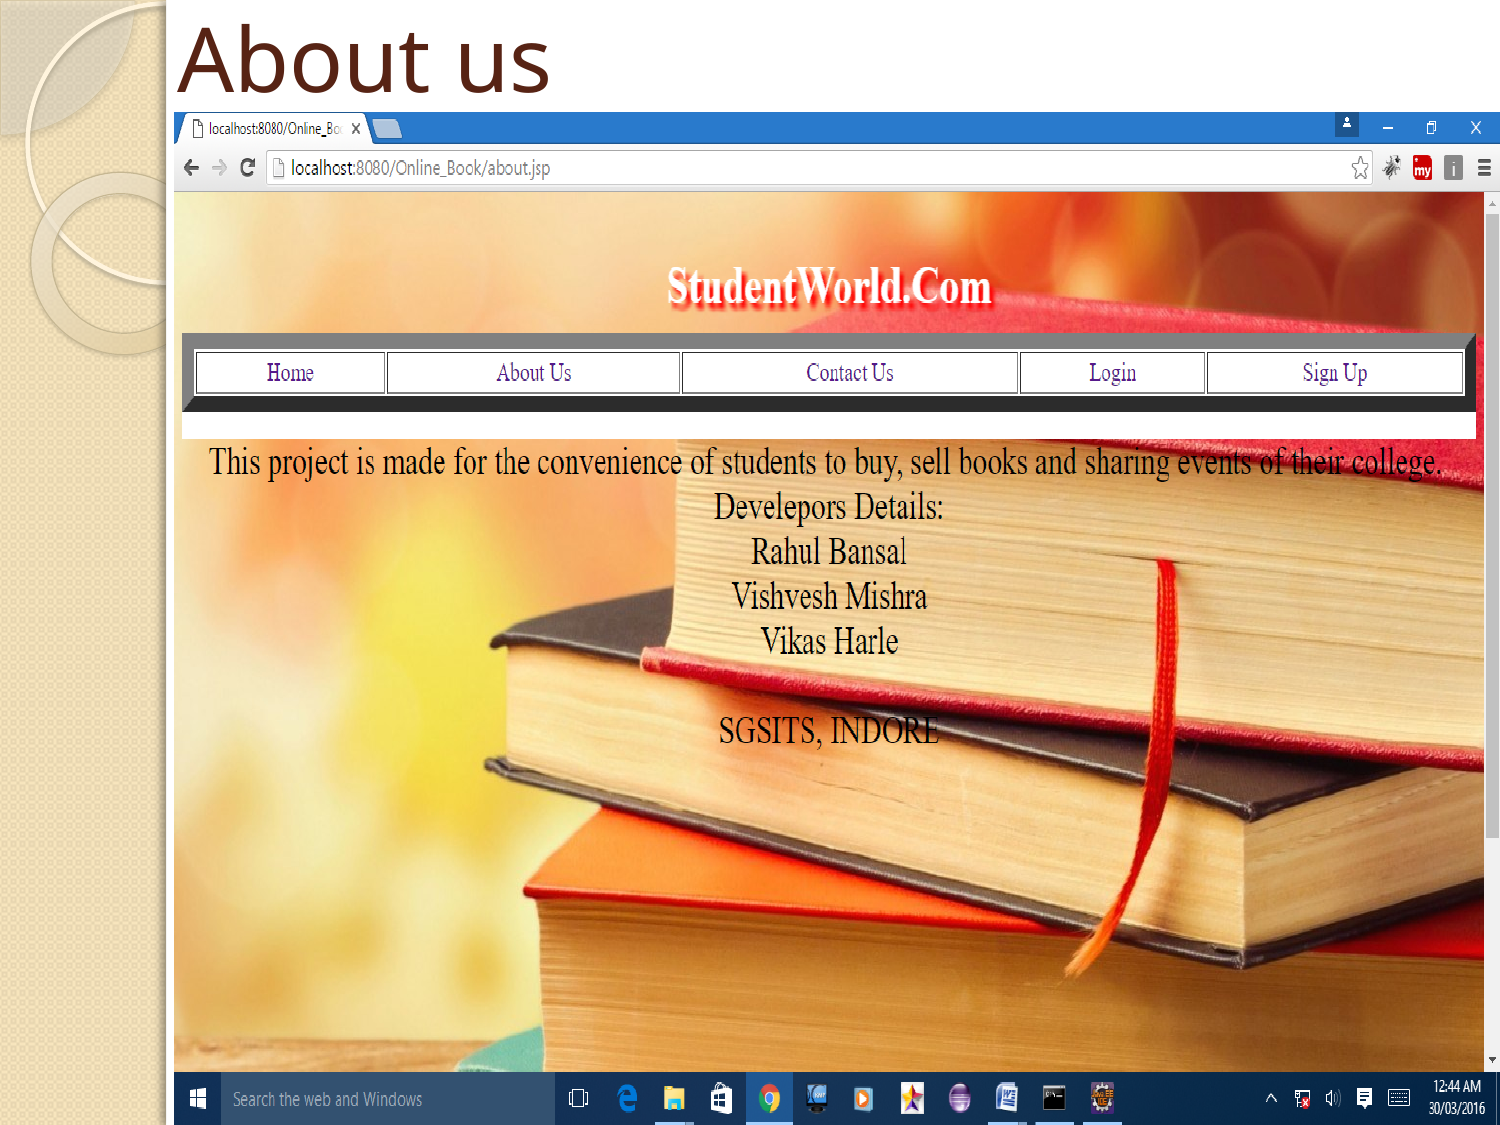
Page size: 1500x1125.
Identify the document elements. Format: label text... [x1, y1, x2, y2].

picture [174, 112, 1500, 1125]
title About us [162, 0, 1393, 150]
